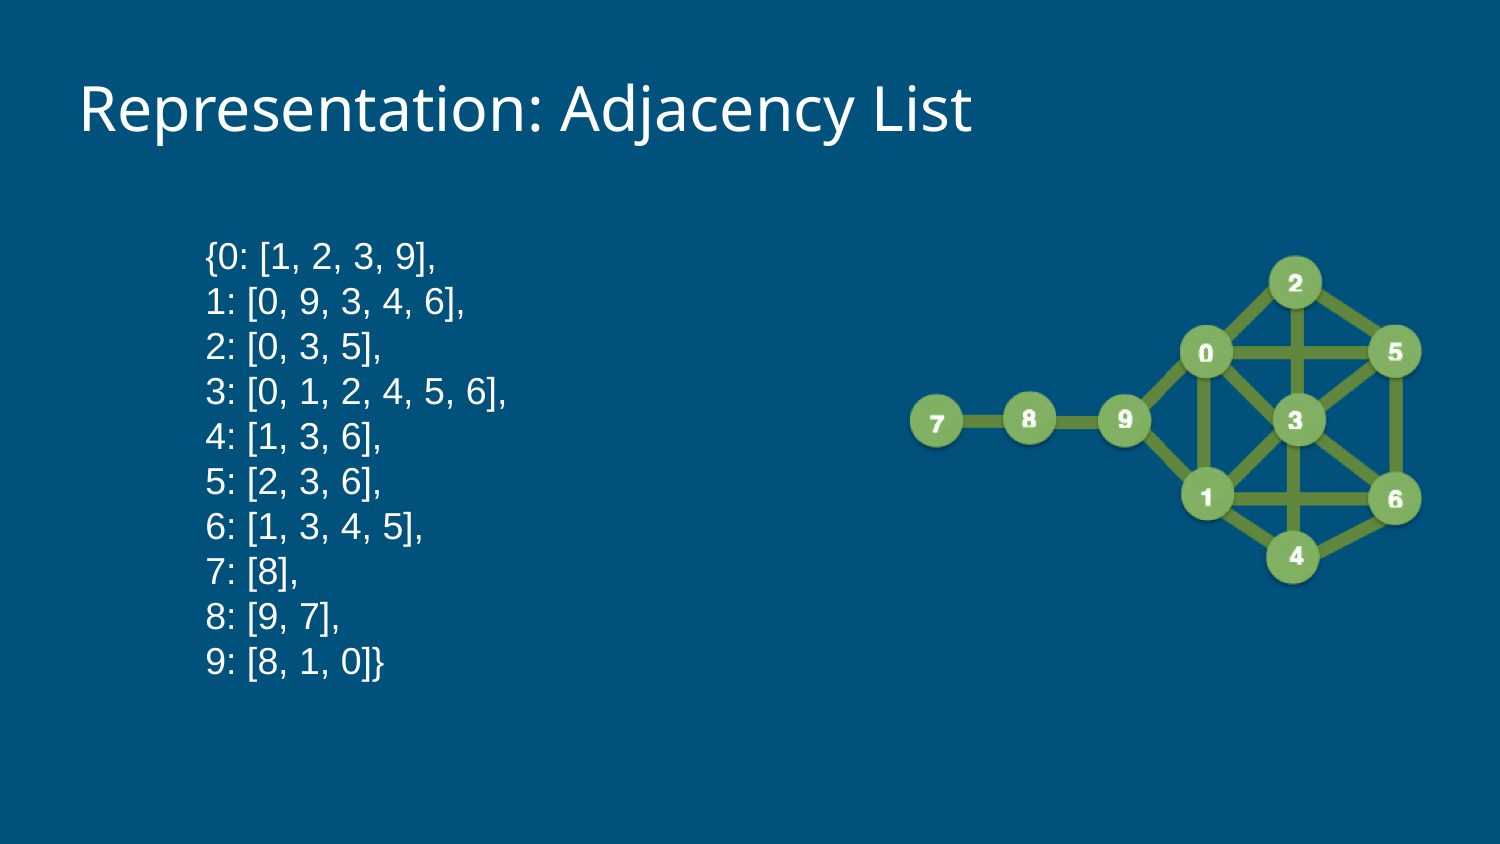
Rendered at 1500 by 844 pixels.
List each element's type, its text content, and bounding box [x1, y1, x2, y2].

text_box {0: [1, 2, 3, 9], 1: [0, 9, 3, 4, 6], 2: [0, 3, 5], 3: [0, 1, 2, 4, 5, 6], 4: [1, 3, 6], 5: [2, 3, 6], 6: [1, 3, 4, 5], 7: [8], 8: [9, 7], 9: [8, 1, 0]} [190, 217, 683, 710]
picture [909, 255, 1422, 584]
title Representation: Adjacency List [63, 46, 1437, 159]
